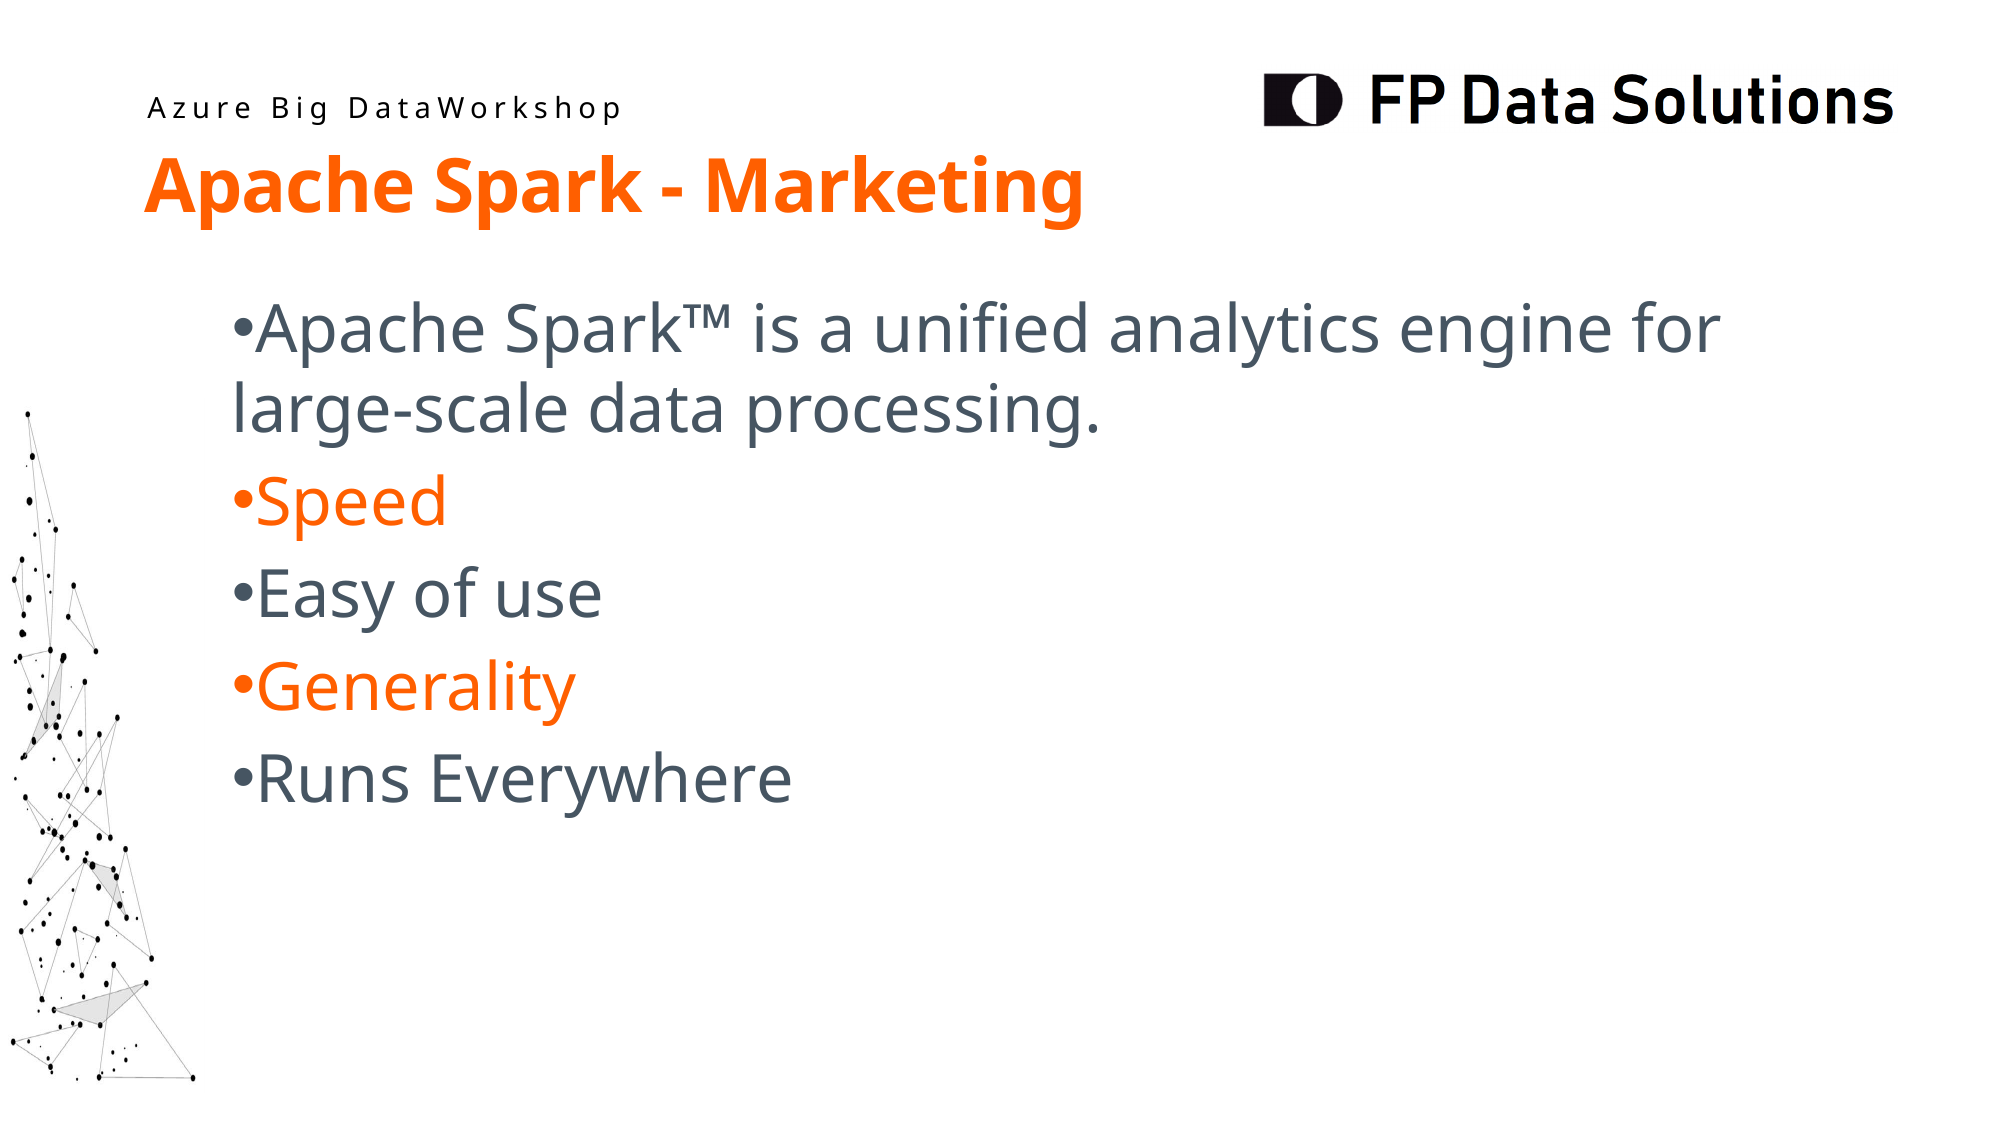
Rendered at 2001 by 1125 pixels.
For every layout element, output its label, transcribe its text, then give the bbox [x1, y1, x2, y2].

picture [0, 398, 205, 1093]
list Apache Spark - Marketing [129, 140, 1322, 298]
text_box Apache Spark™ is a unified analytics engine for large-scale data processing. Speed Easy of use Generality Runs Everywhere [217, 278, 1935, 824]
picture [1257, 64, 1898, 133]
